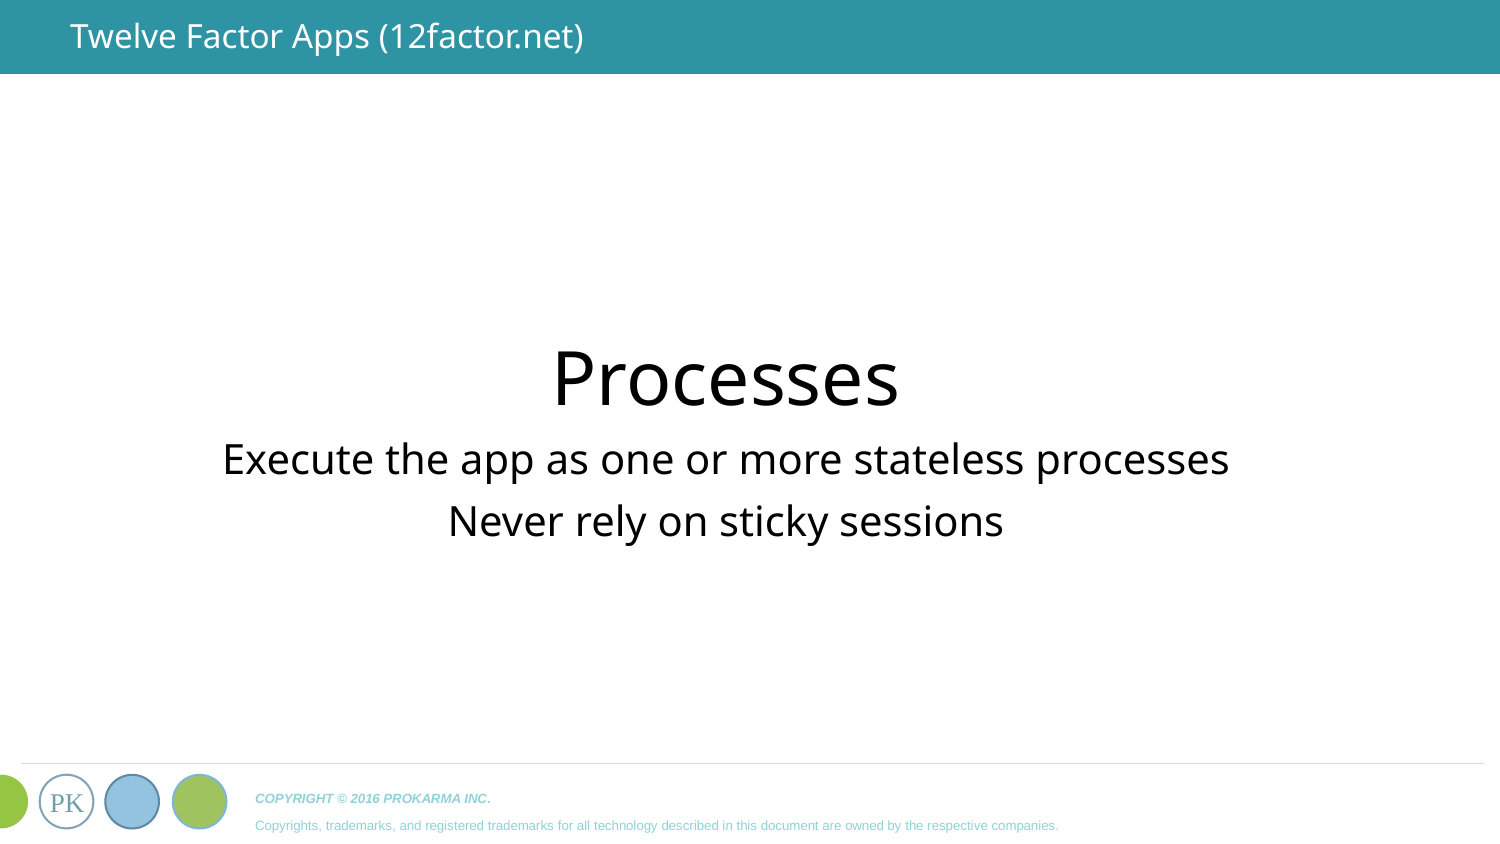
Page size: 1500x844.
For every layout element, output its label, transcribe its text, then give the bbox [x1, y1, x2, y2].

list Processes Execute the app as one or more stateless processes Never rely on sticky sessions [55, 105, 1397, 760]
title Twelve Factor Apps (12factor.net) [55, 12, 1349, 66]
